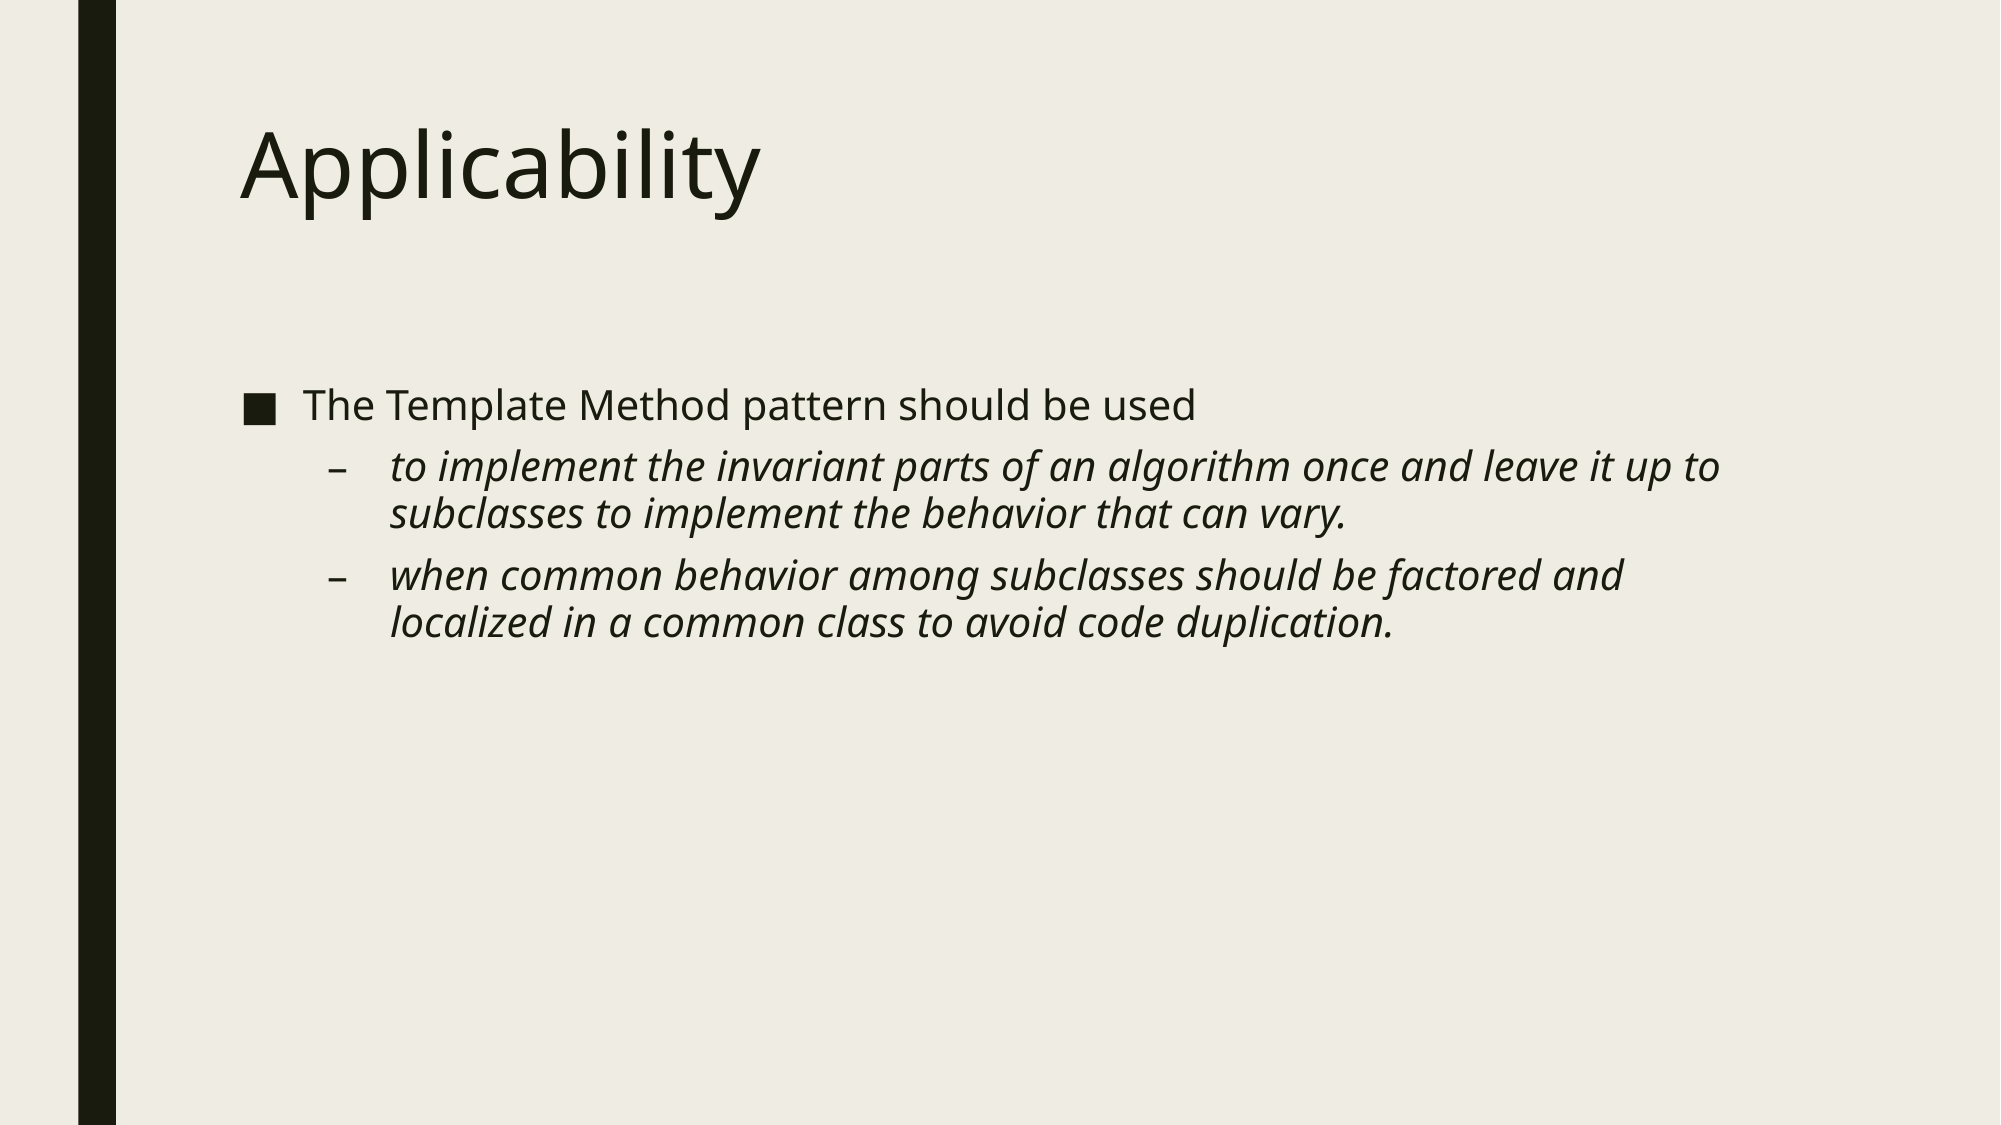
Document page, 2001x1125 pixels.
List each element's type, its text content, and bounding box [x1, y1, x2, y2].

list The Template Method pattern should be used to implement the invariant parts of an algorithm once and leave it up to subclasses to implement the behavior that can vary. when common behavior among subclasses should be factored and localized in a common class to avoid code duplication. [225, 375, 1800, 963]
title Applicability [225, 112, 1800, 357]
